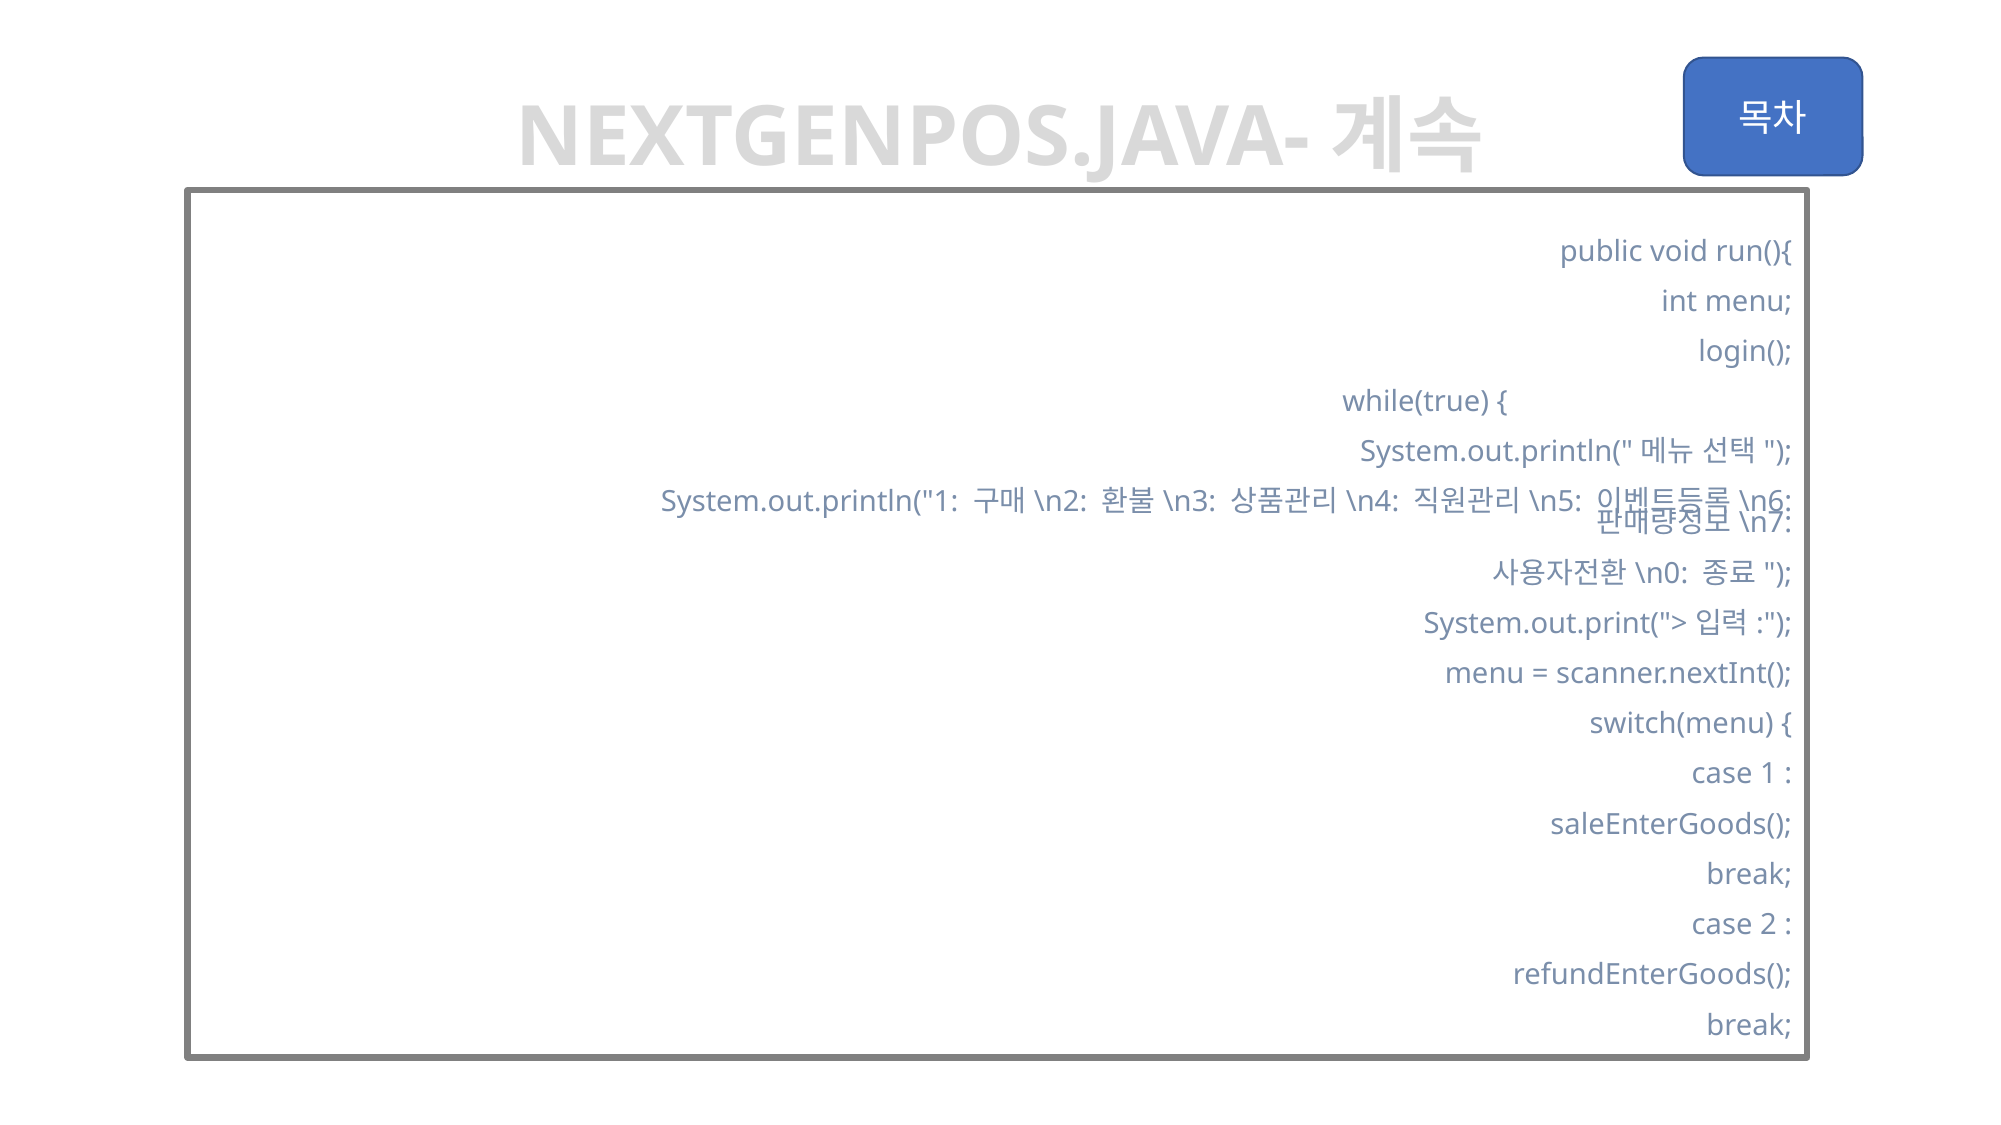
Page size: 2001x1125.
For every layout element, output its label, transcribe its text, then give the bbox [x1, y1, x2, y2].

title Nextgenpos.java-계속 [186, 62, 1813, 190]
list public void run(){ int menu; login(); while(true) { System.out.println("메뉴 선택"); System.out.println("1: 구매\n2: 환불\n3: 상품관리\n4: 직원관리\n5: 이벤트등록\n6: 판매량정보\n7: 사용자전환\n0: 종료"); System.out.print(">입력:"); menu = scanner.nextInt(); switch(menu) { case 1 : saleEnterGoods(); break; case 2 : refundEnterGoods(); break; [187, 189, 1808, 1058]
